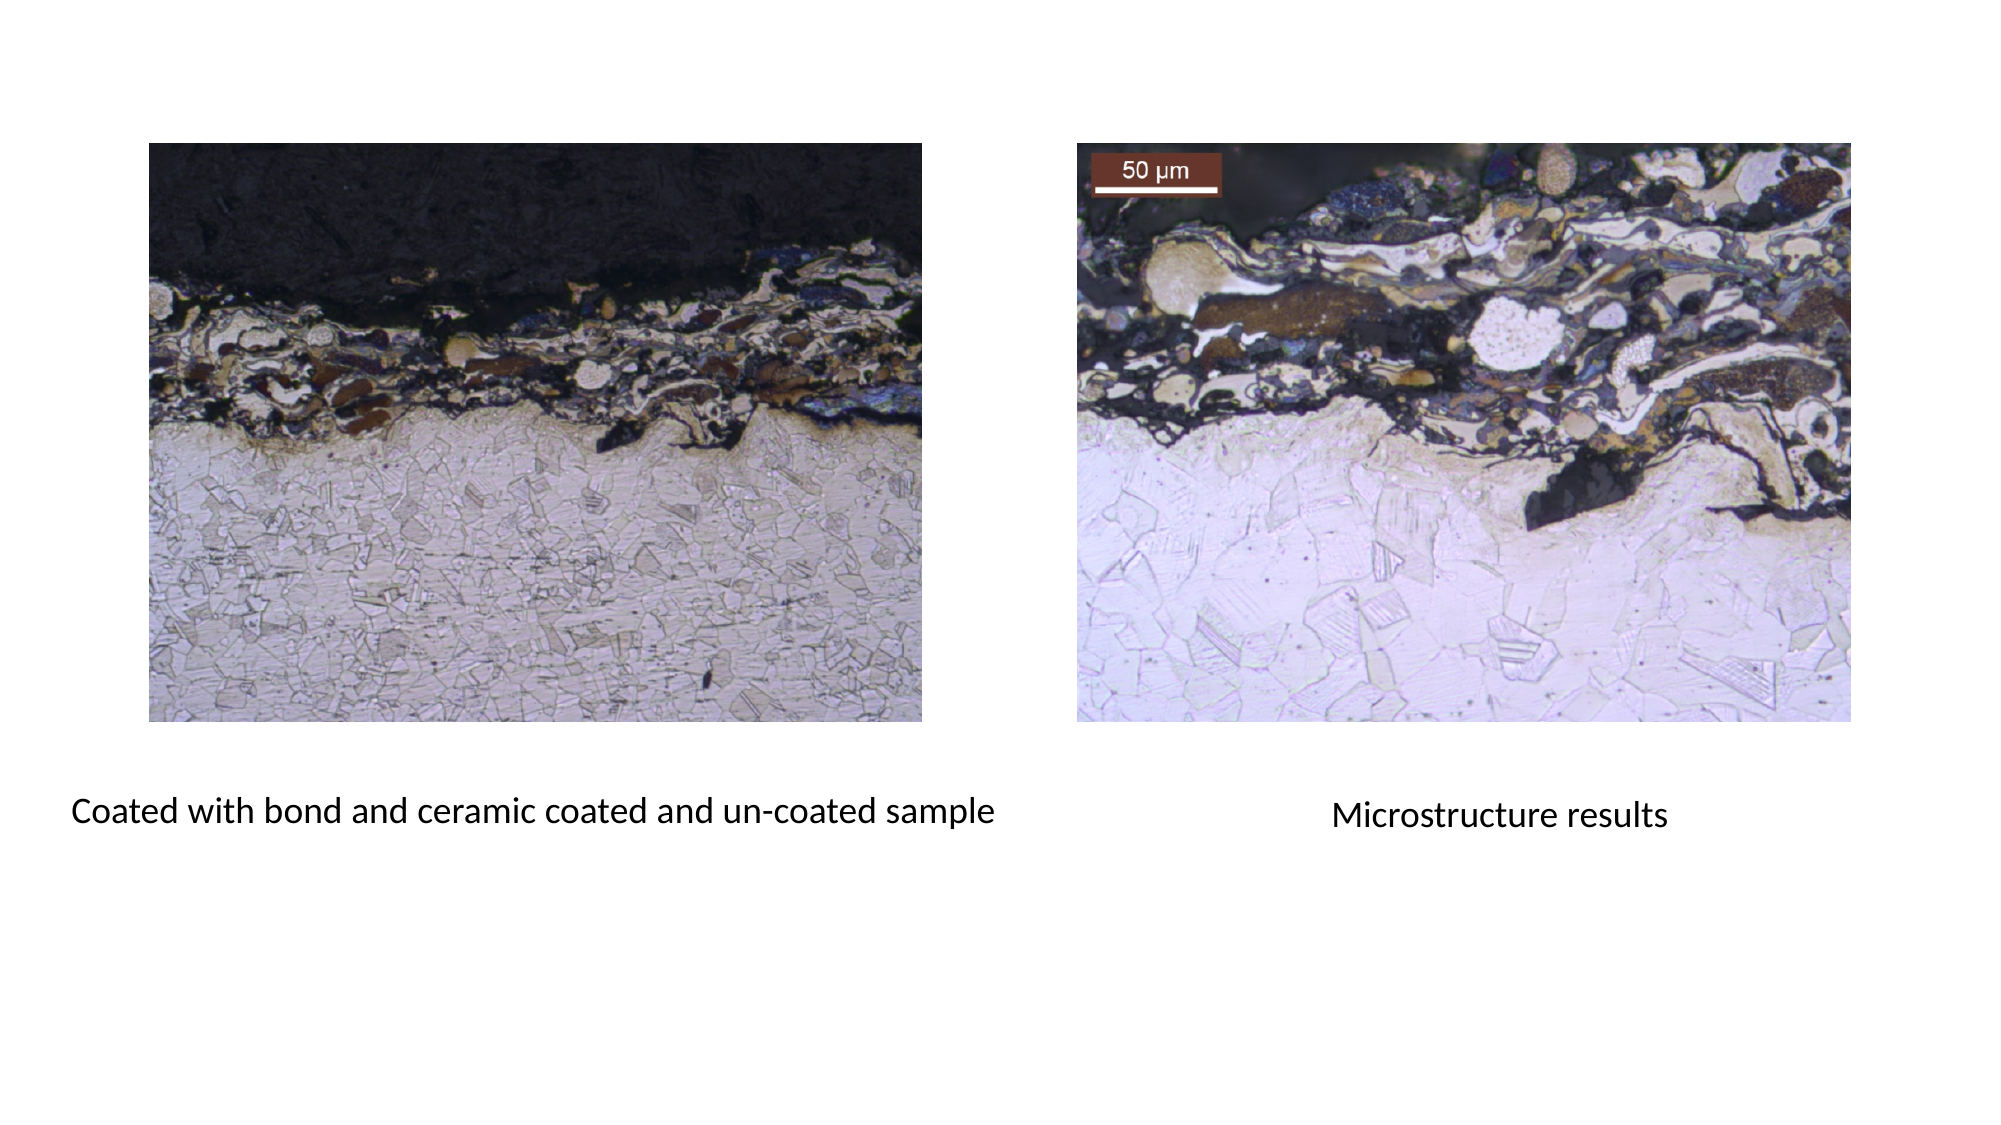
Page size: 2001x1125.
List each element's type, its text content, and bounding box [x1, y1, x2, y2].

text_box Coated with bond and ceramic coated and un-coated sample [56, 779, 999, 839]
text_box Microstructure results [999, 779, 2000, 843]
picture [1077, 142, 1851, 723]
picture [148, 142, 922, 723]
